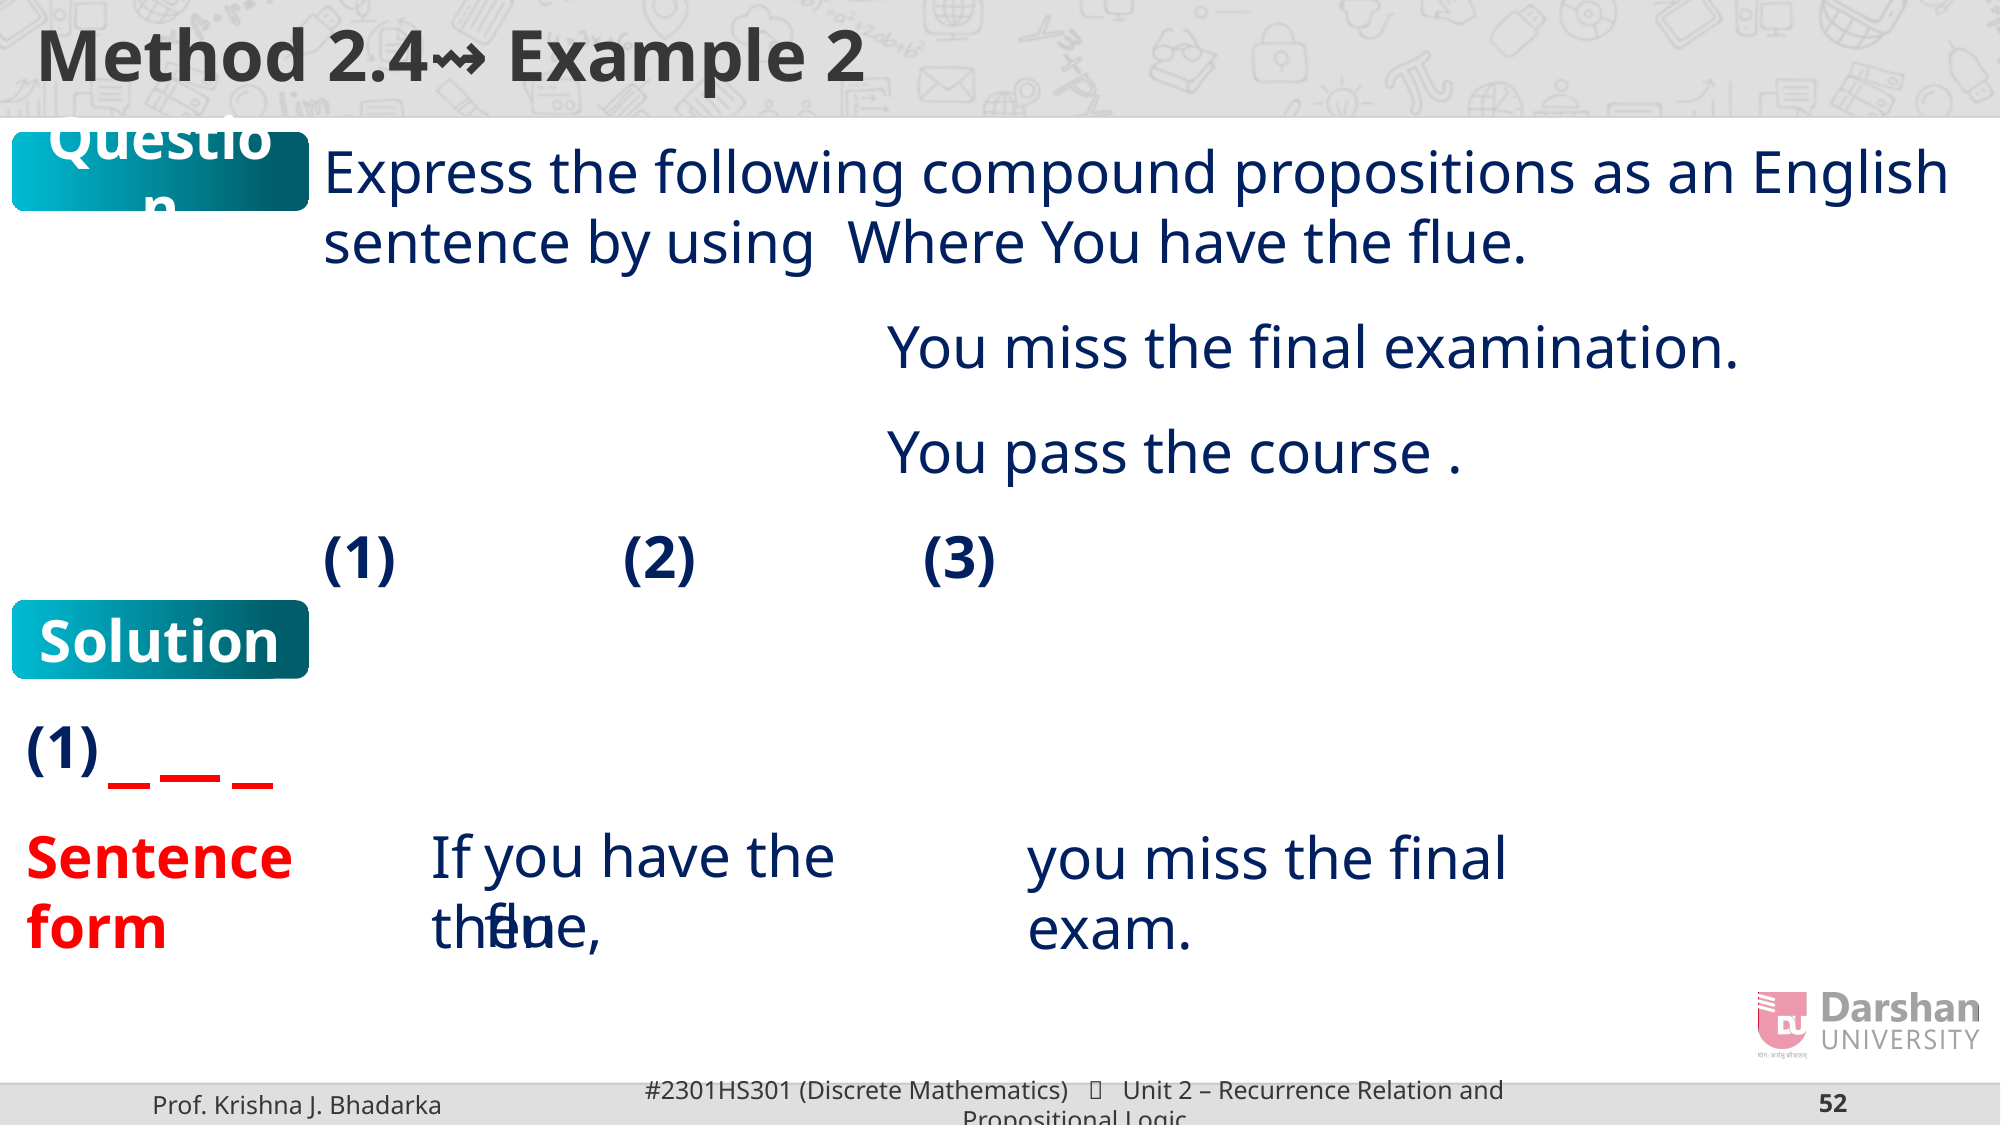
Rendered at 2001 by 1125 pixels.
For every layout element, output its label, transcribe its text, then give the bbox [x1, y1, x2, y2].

text_box you have the flue, [469, 811, 904, 967]
text_box If you have the flue, then [416, 812, 1098, 968]
text_box you miss the final exam. [1013, 813, 1659, 969]
title Method 2.4⇝ Example 2 [0, 0, 2000, 117]
text_box Question [12, 131, 310, 211]
table_header [1758, 992, 1979, 1059]
text_box Solution [12, 600, 310, 679]
